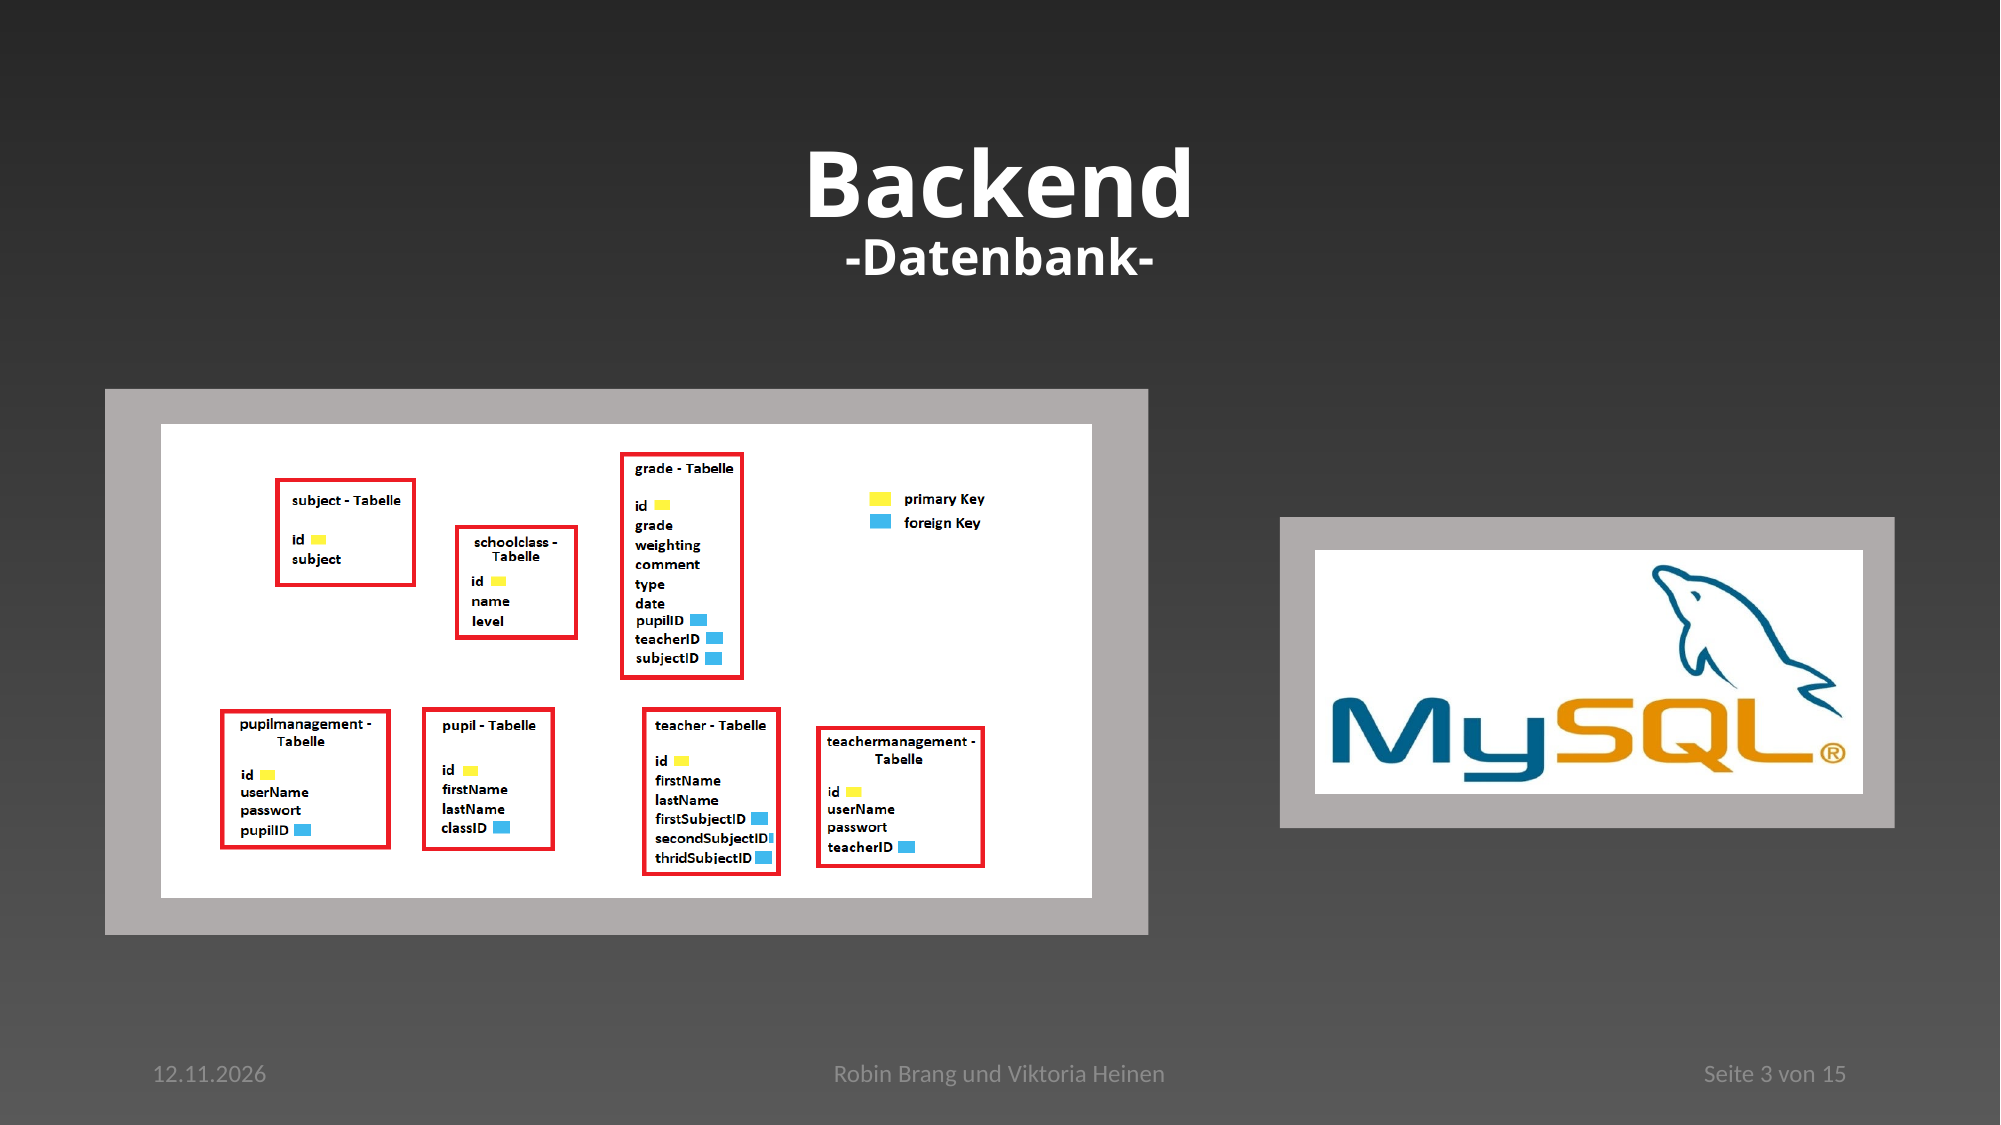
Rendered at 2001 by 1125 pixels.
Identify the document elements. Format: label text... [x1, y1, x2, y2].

picture [1314, 550, 1863, 794]
footer Robin Brang und Viktoria Heinen [662, 1042, 1338, 1103]
text_box [104, 388, 1149, 936]
text_box -Datenbank- [137, 198, 1863, 320]
title Backend [137, 79, 1863, 198]
picture [161, 424, 1092, 898]
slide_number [137, 1042, 588, 1103]
slide_number Seite 3 von 15 [1412, 1042, 1863, 1103]
text_box [1279, 516, 1896, 829]
